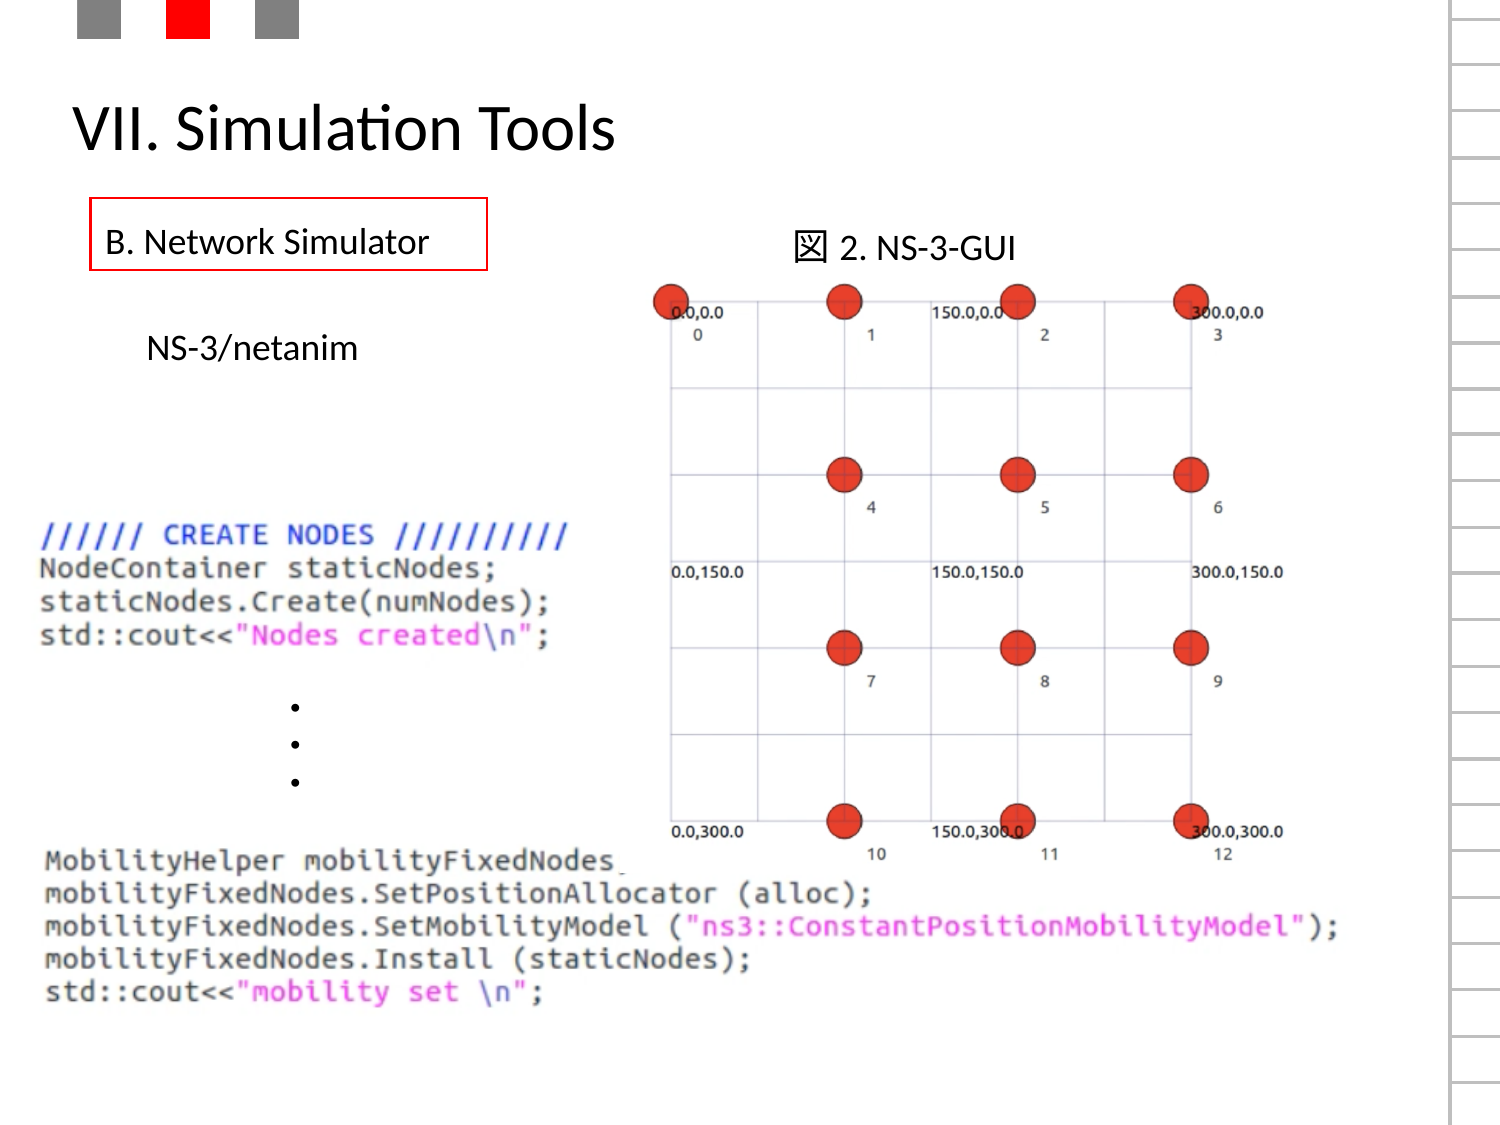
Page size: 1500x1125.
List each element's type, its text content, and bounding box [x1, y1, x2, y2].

picture [4, 268, 1356, 1037]
text_box 図2. NS-3-GUI [778, 215, 1181, 268]
text_box [89, 197, 488, 271]
text_box NS-3/netanim [131, 315, 535, 376]
title VII. Simulation Tools [57, 85, 1408, 191]
text_box ・・・ [251, 706, 327, 793]
text_box B. Network Simulator [90, 209, 535, 270]
